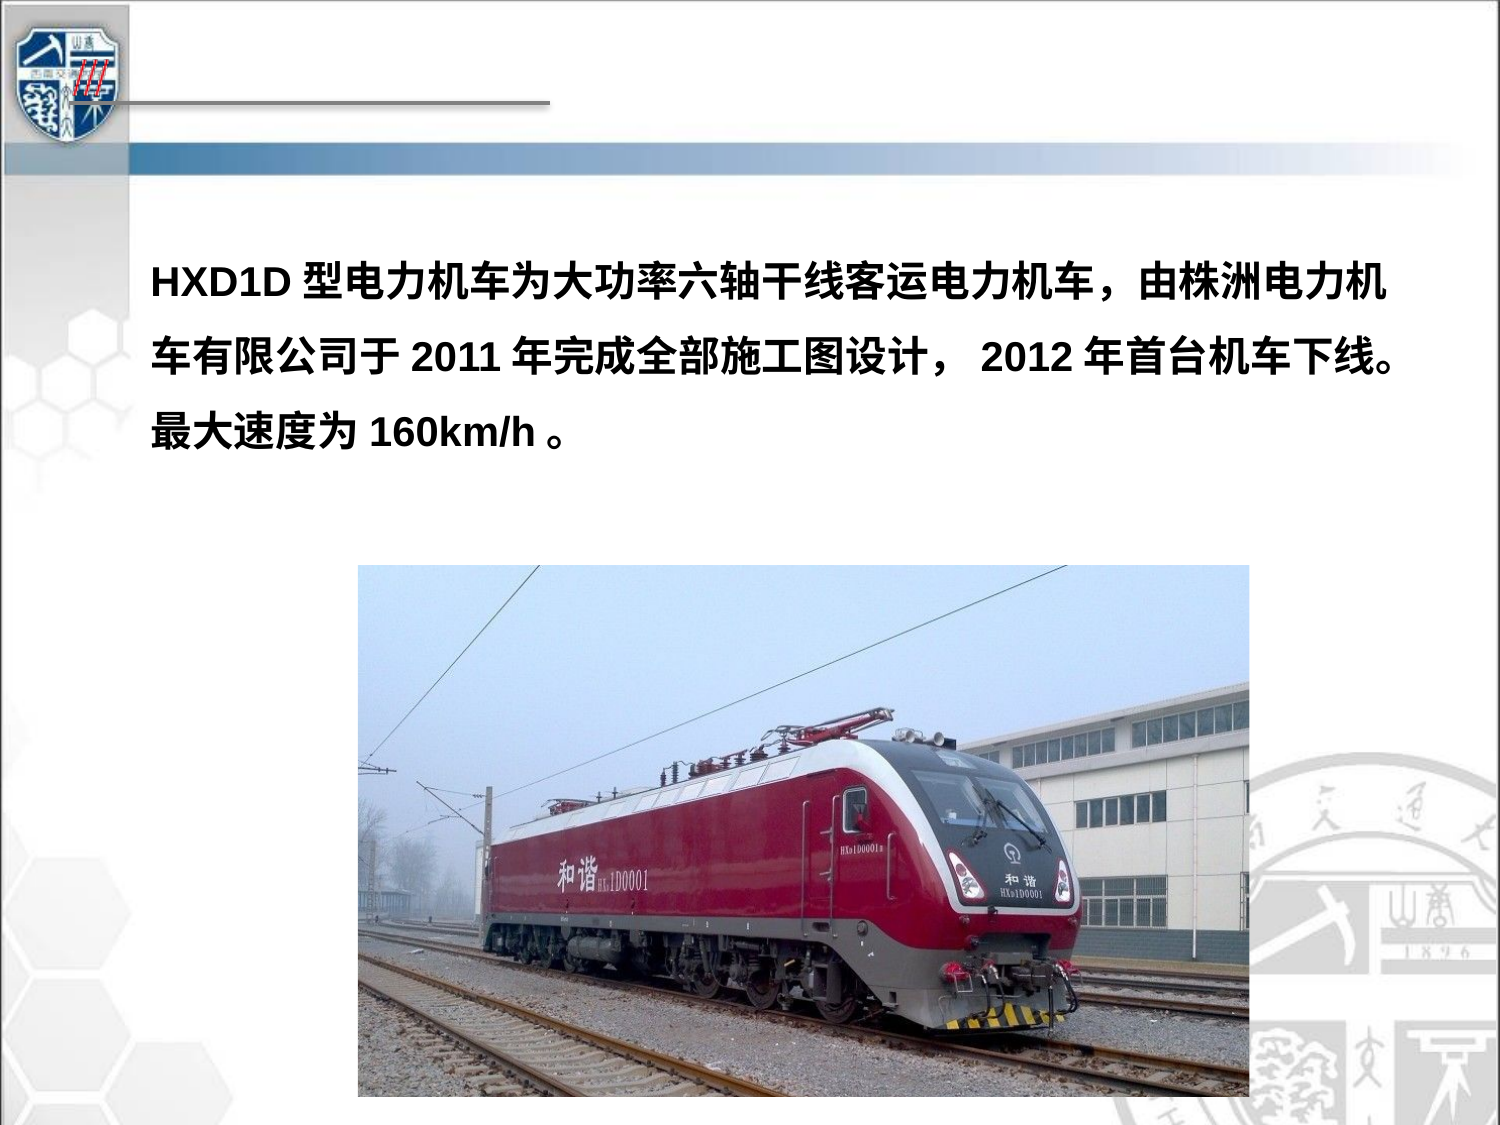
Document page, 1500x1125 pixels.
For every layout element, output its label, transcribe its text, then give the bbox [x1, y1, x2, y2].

picture [0, 0, 1500, 1125]
text_box HXD1D型电力机车为大功率六轴干线客运电力机车，由株洲电力机车有限公司于2011年完成全部施工图设计，2012年首台机车下线。最大速度为160km/h。 [135, 222, 1433, 587]
